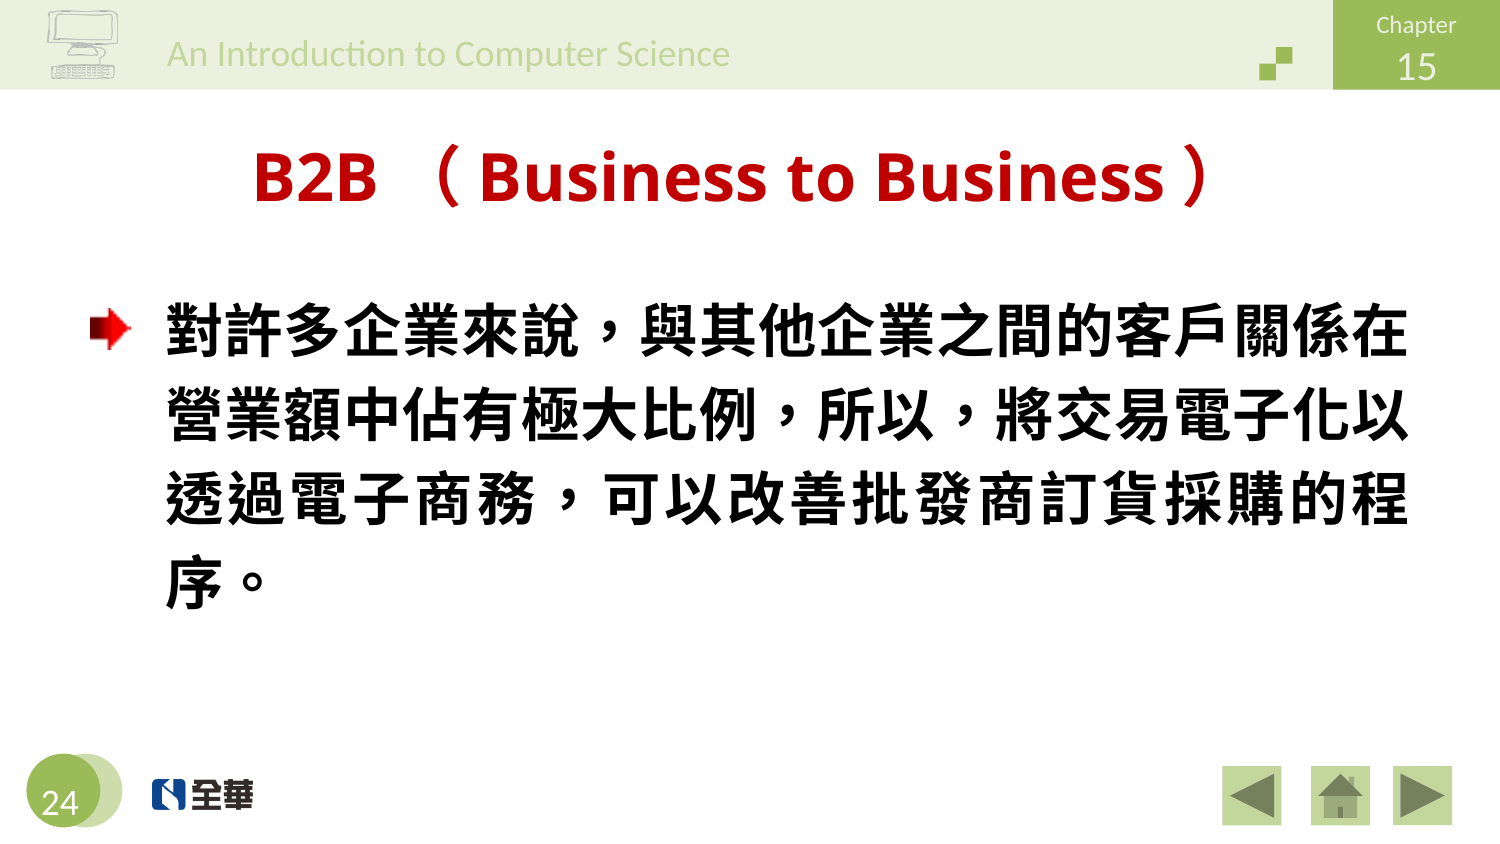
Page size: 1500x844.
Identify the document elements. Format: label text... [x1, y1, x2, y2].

picture [90, 308, 131, 350]
picture [152, 779, 253, 810]
title B2B（Business to Business） [75, 104, 1425, 245]
picture [47, 10, 118, 79]
list 對許多企業來說，與其他企業之間的客戶關係在營業額中佔有極大比例，所以，將交易電子化以透過電子商務，可以改善批發商訂貨採購的程序。 [75, 272, 1425, 754]
